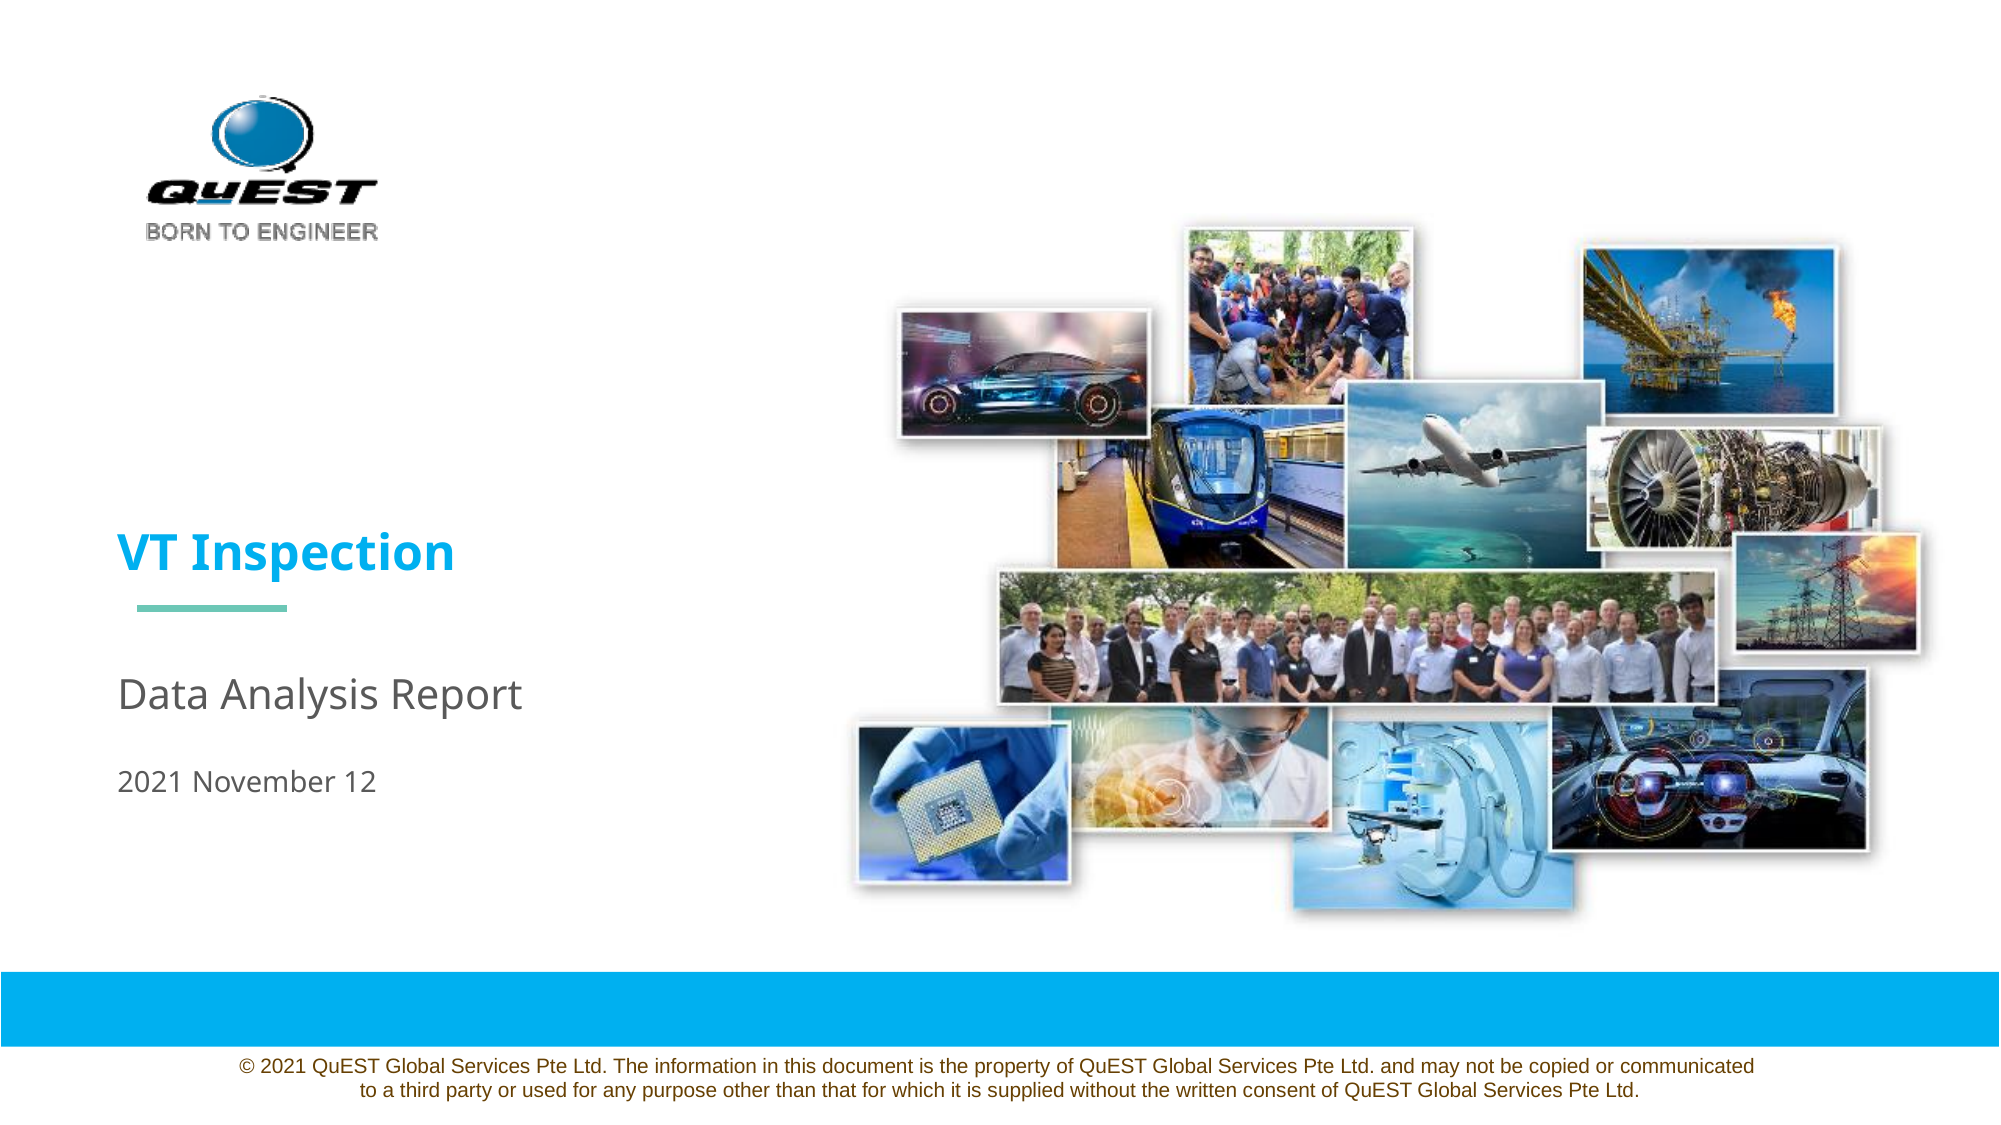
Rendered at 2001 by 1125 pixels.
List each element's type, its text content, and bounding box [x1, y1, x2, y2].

text_box 2021 November 12 [102, 745, 840, 817]
list Data Analysis Report [102, 656, 840, 728]
picture [125, 74, 401, 263]
title VT Inspection [102, 506, 1024, 595]
picture [822, 213, 1960, 951]
